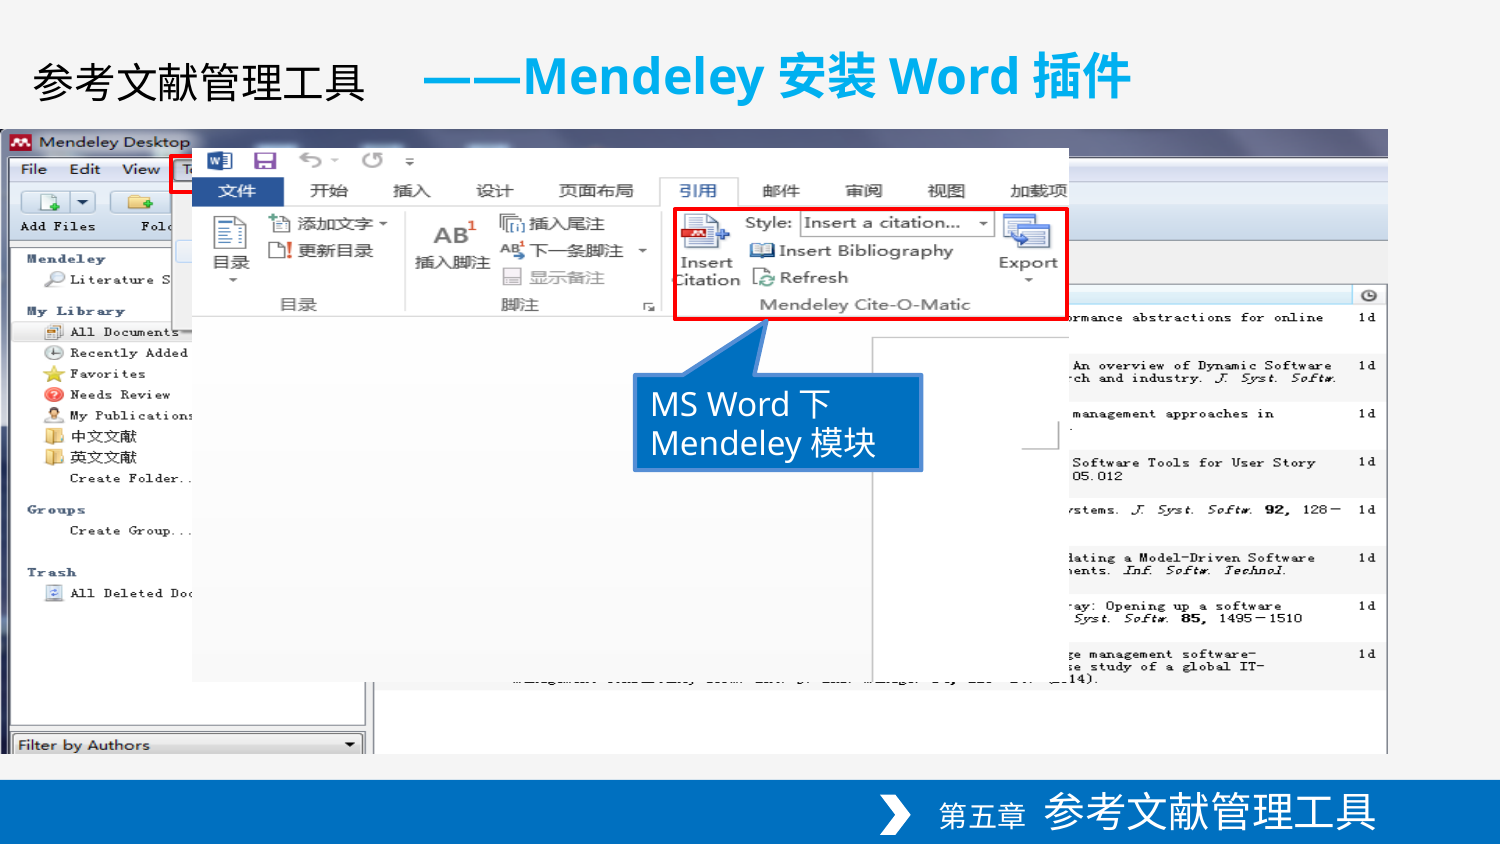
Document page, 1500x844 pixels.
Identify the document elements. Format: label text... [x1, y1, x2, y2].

picture [192, 148, 1070, 682]
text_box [634, 208, 1068, 471]
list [0, 129, 1389, 755]
text_box 参考文献管理工具 [17, 49, 414, 114]
text_box ——Mendeley安装Word插件 [407, 37, 1211, 112]
